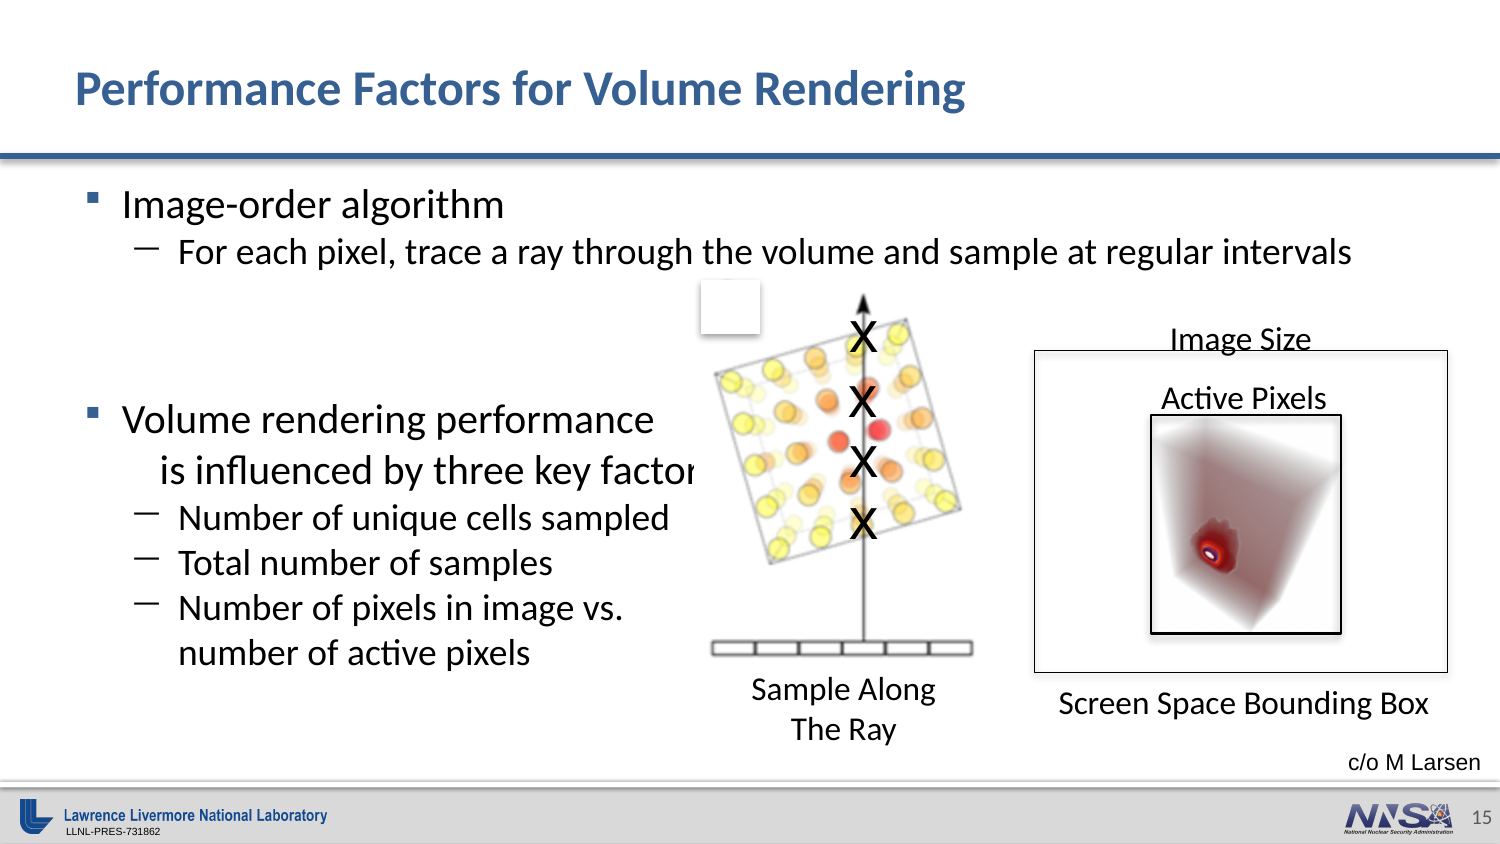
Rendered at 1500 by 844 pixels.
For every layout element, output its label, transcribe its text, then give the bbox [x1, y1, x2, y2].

text_box c/o M Larsen [1333, 739, 1499, 782]
picture [20, 799, 356, 834]
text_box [694, 278, 993, 756]
list Image-order algorithm For each pixel, trace a ray through the volume and sample at regular intervals Volume rendering performance is influenced by three key factors: Number of unique cells sampled Total number of samples Number of pixels in image vs. number of active pixels [75, 177, 1425, 782]
picture [1339, 794, 1458, 840]
title Performance Factors for Volume Rendering [75, 26, 1425, 152]
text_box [1034, 309, 1451, 724]
